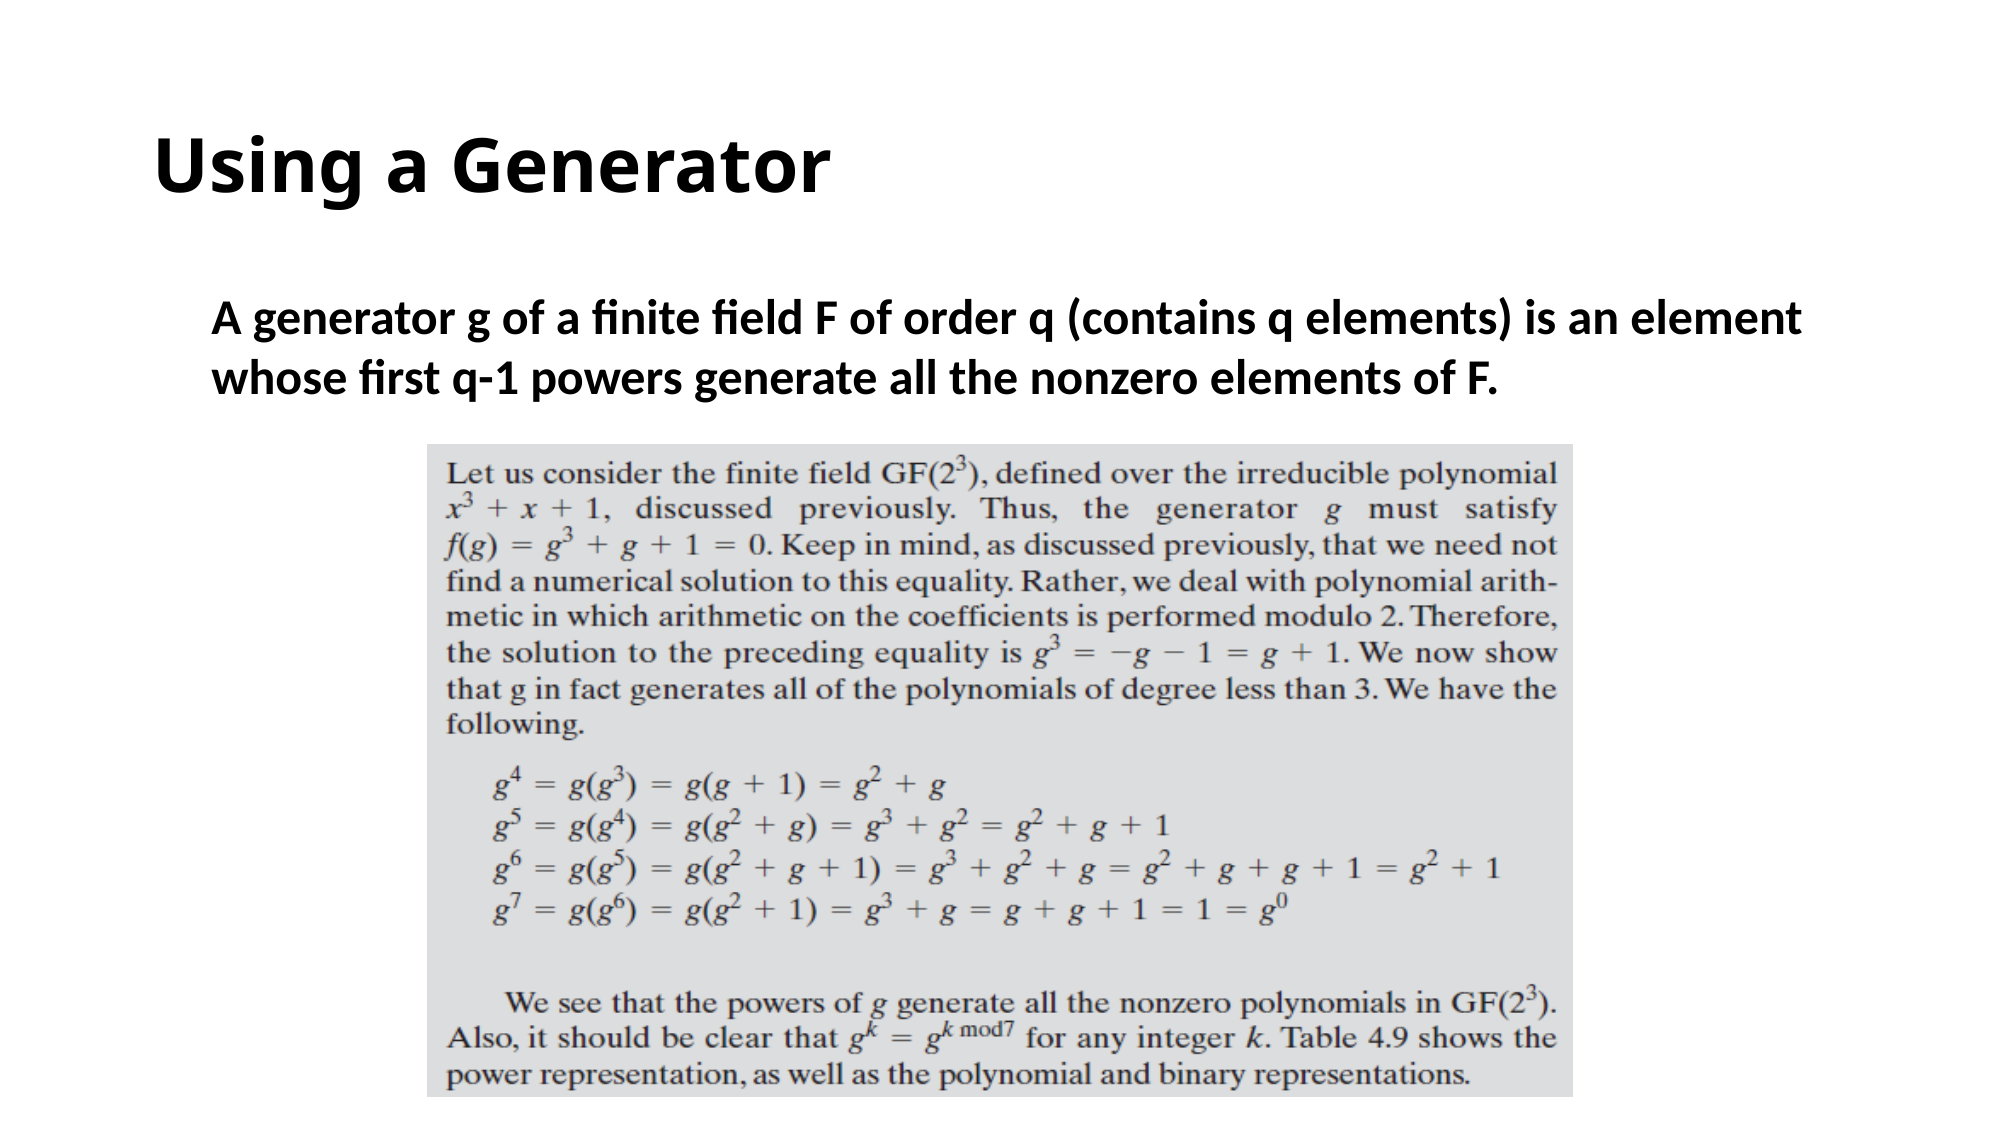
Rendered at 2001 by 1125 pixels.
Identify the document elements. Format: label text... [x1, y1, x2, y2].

title Using a Generator [137, 59, 1863, 278]
text_box A generator g of a finite field F of order q (contains q elements) is an element whose first q-1 powers generate all the nonzero elements of F. [196, 277, 1820, 412]
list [426, 444, 1573, 1097]
